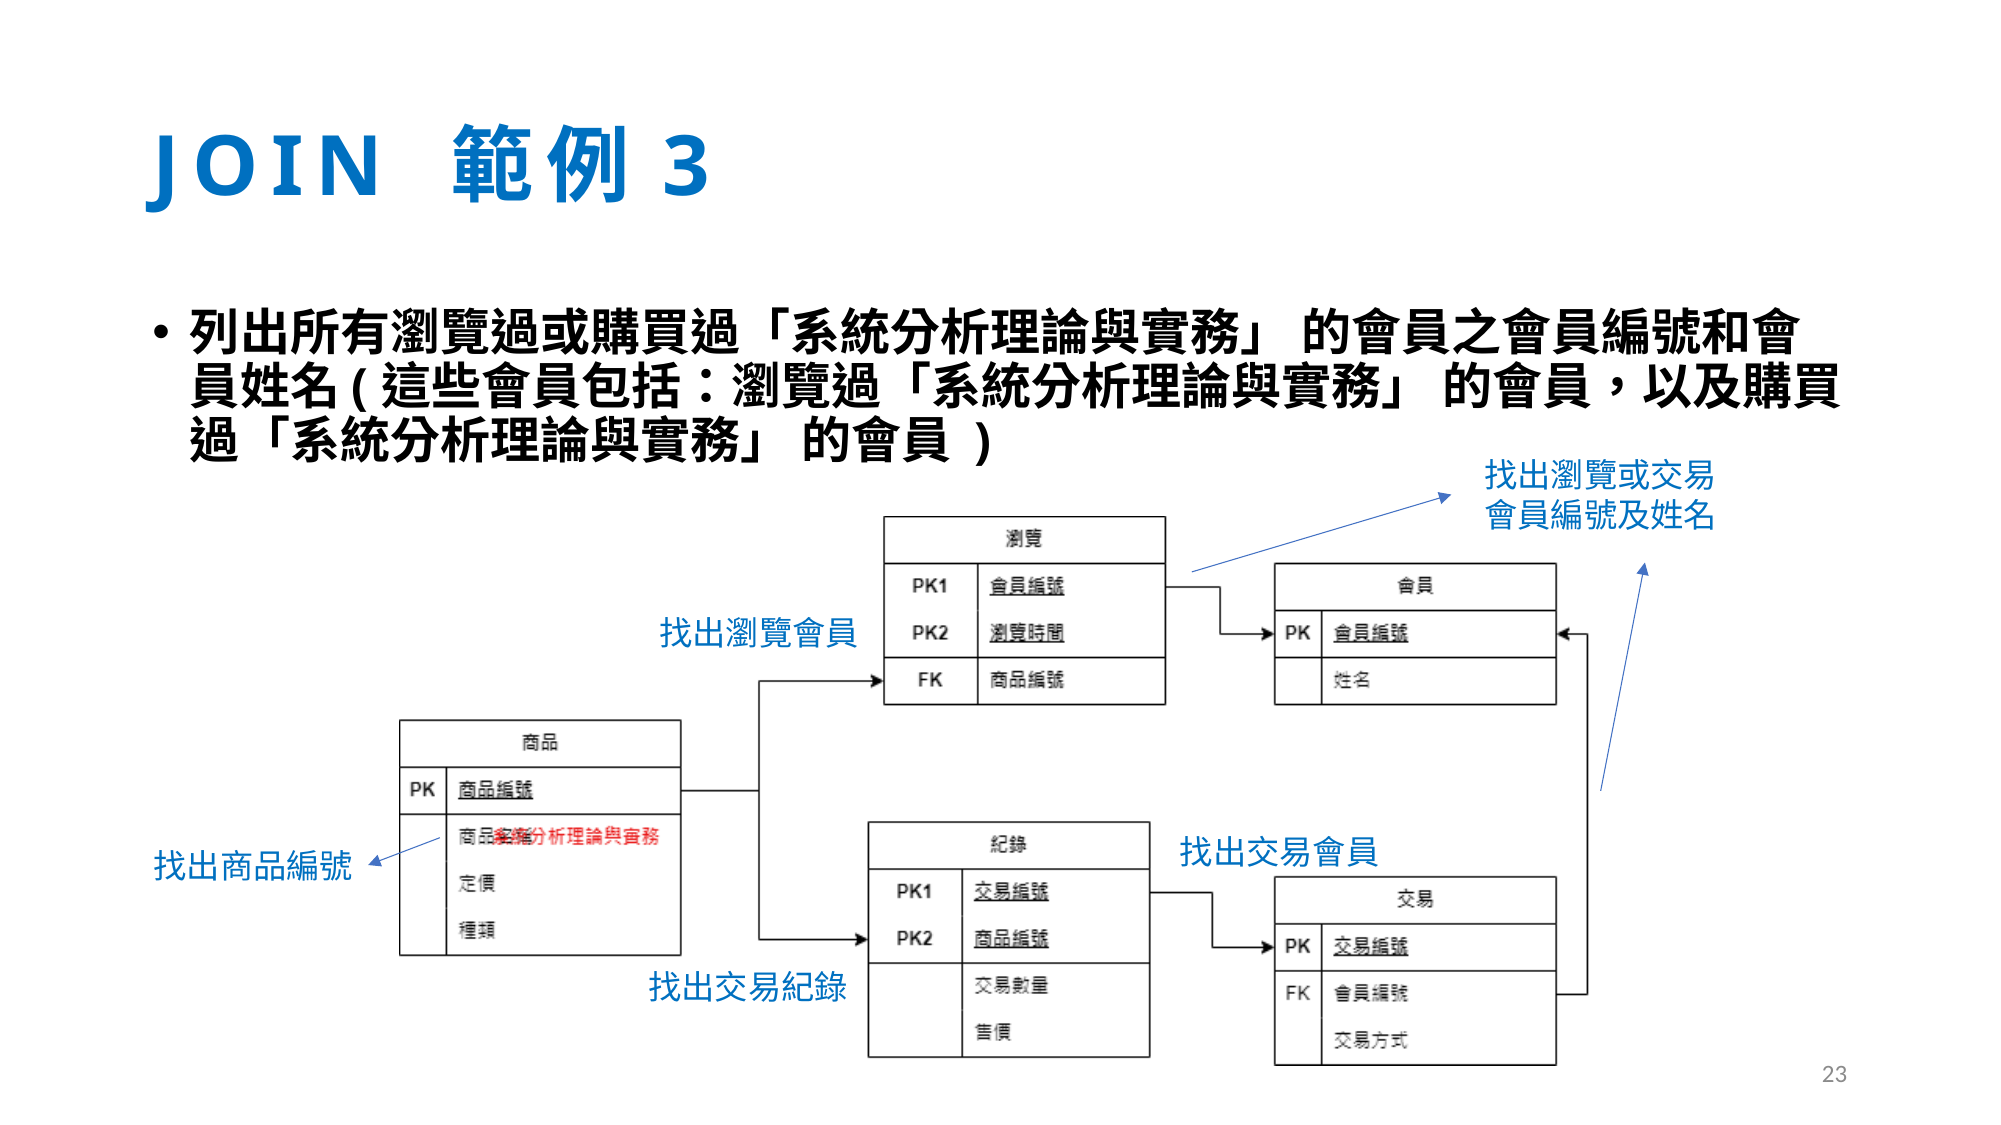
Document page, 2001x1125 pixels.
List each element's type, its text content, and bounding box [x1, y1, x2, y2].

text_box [369, 837, 440, 866]
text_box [1191, 494, 1452, 572]
text_box 找出瀏覽或交易 會員編號及姓名 [1469, 446, 1732, 542]
picture [399, 516, 1601, 1066]
text_box 找出商品編號 [138, 837, 369, 893]
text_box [1600, 562, 1645, 791]
slide_number 23 [1412, 1042, 1863, 1103]
list 列出所有瀏覽過或購買過「系統分析理論與實務」 的會員之會員編號和會員姓名(這些會員包括：瀏覽過「系統分析理論與實務」 的會員，以及購買過「系統分析理論與實務」 的會員 ) [137, 299, 1863, 1014]
title JOIN 範例3 [137, 59, 1863, 278]
